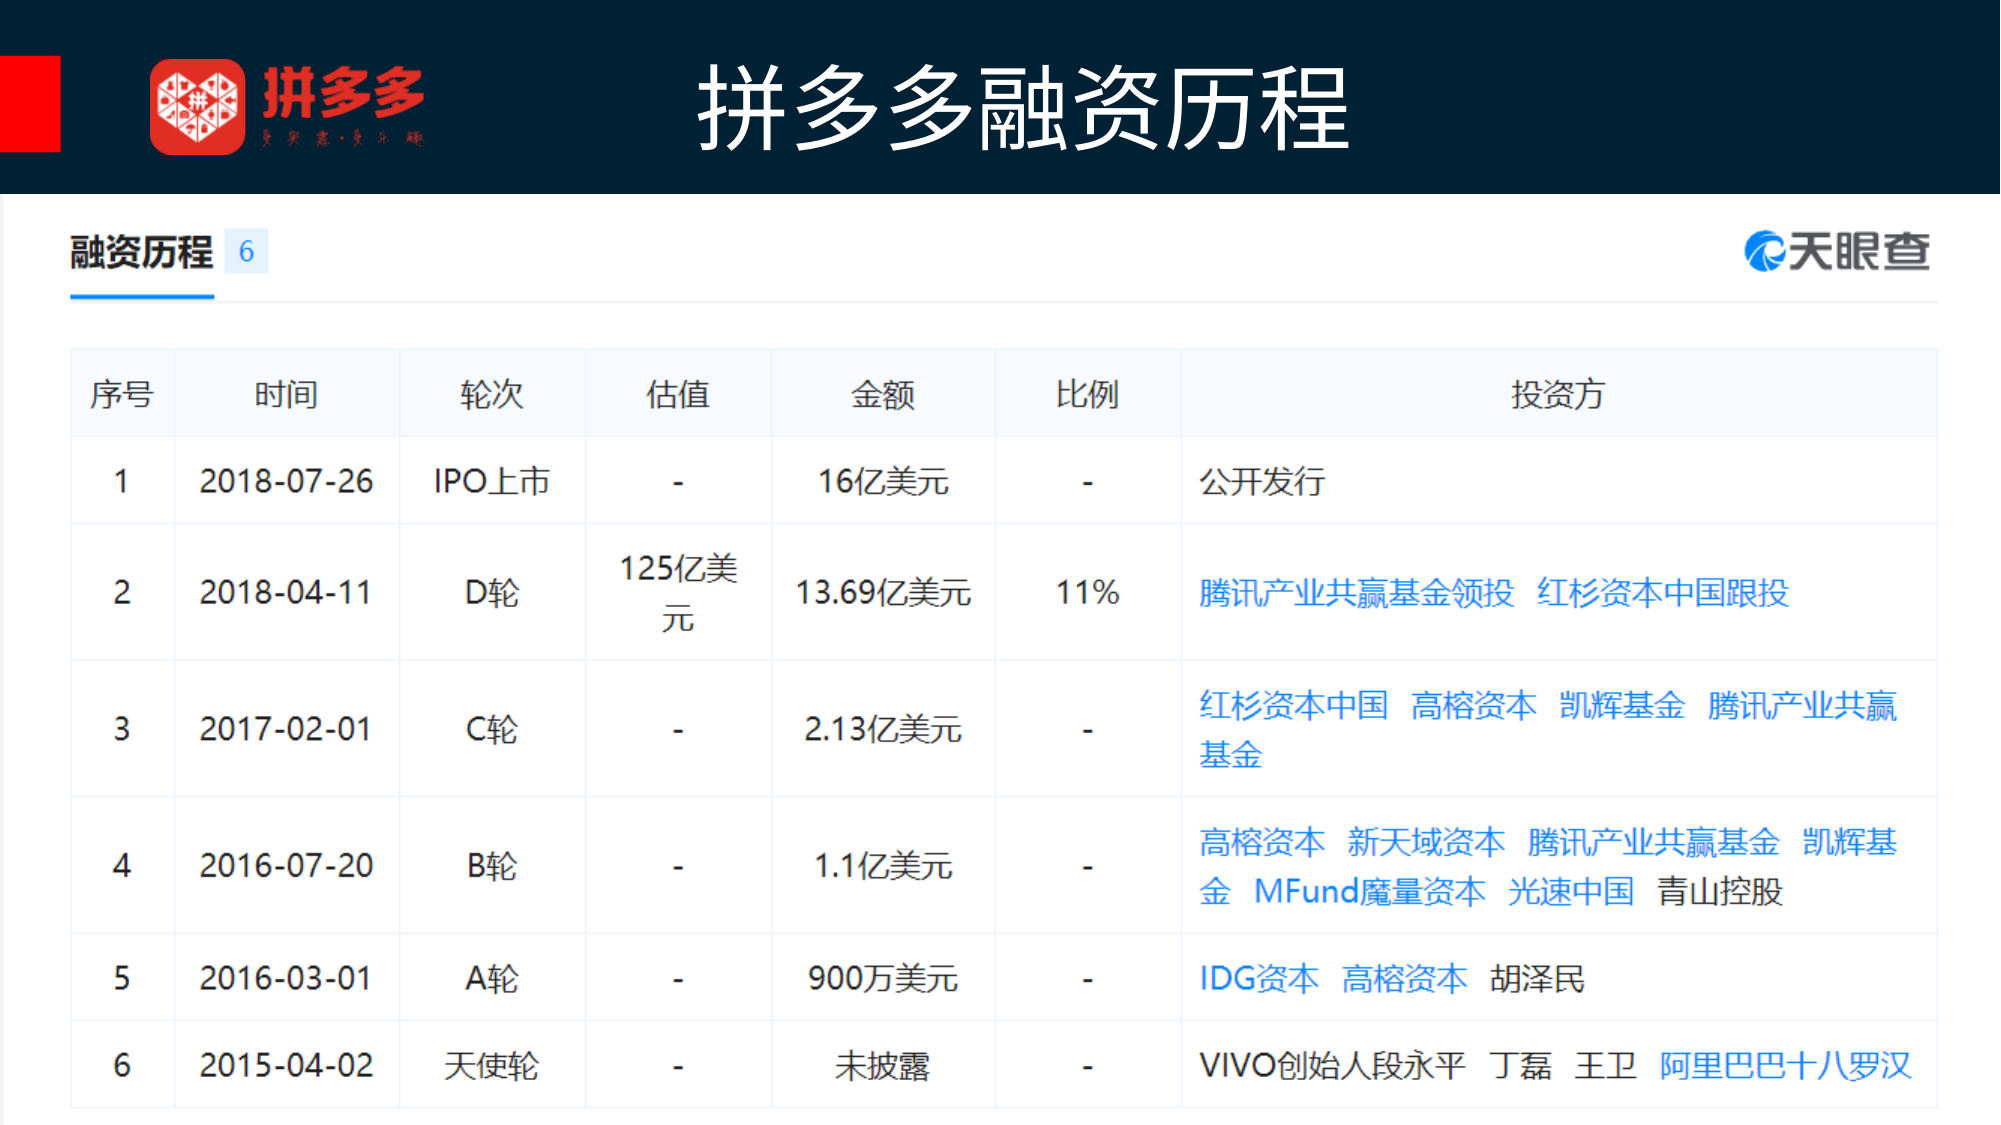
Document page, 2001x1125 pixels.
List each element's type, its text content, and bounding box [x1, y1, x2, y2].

text_box [0, 55, 62, 154]
picture [0, 194, 2000, 1125]
picture [150, 59, 432, 155]
text_box 拼多多融资历程 [386, 42, 1662, 170]
